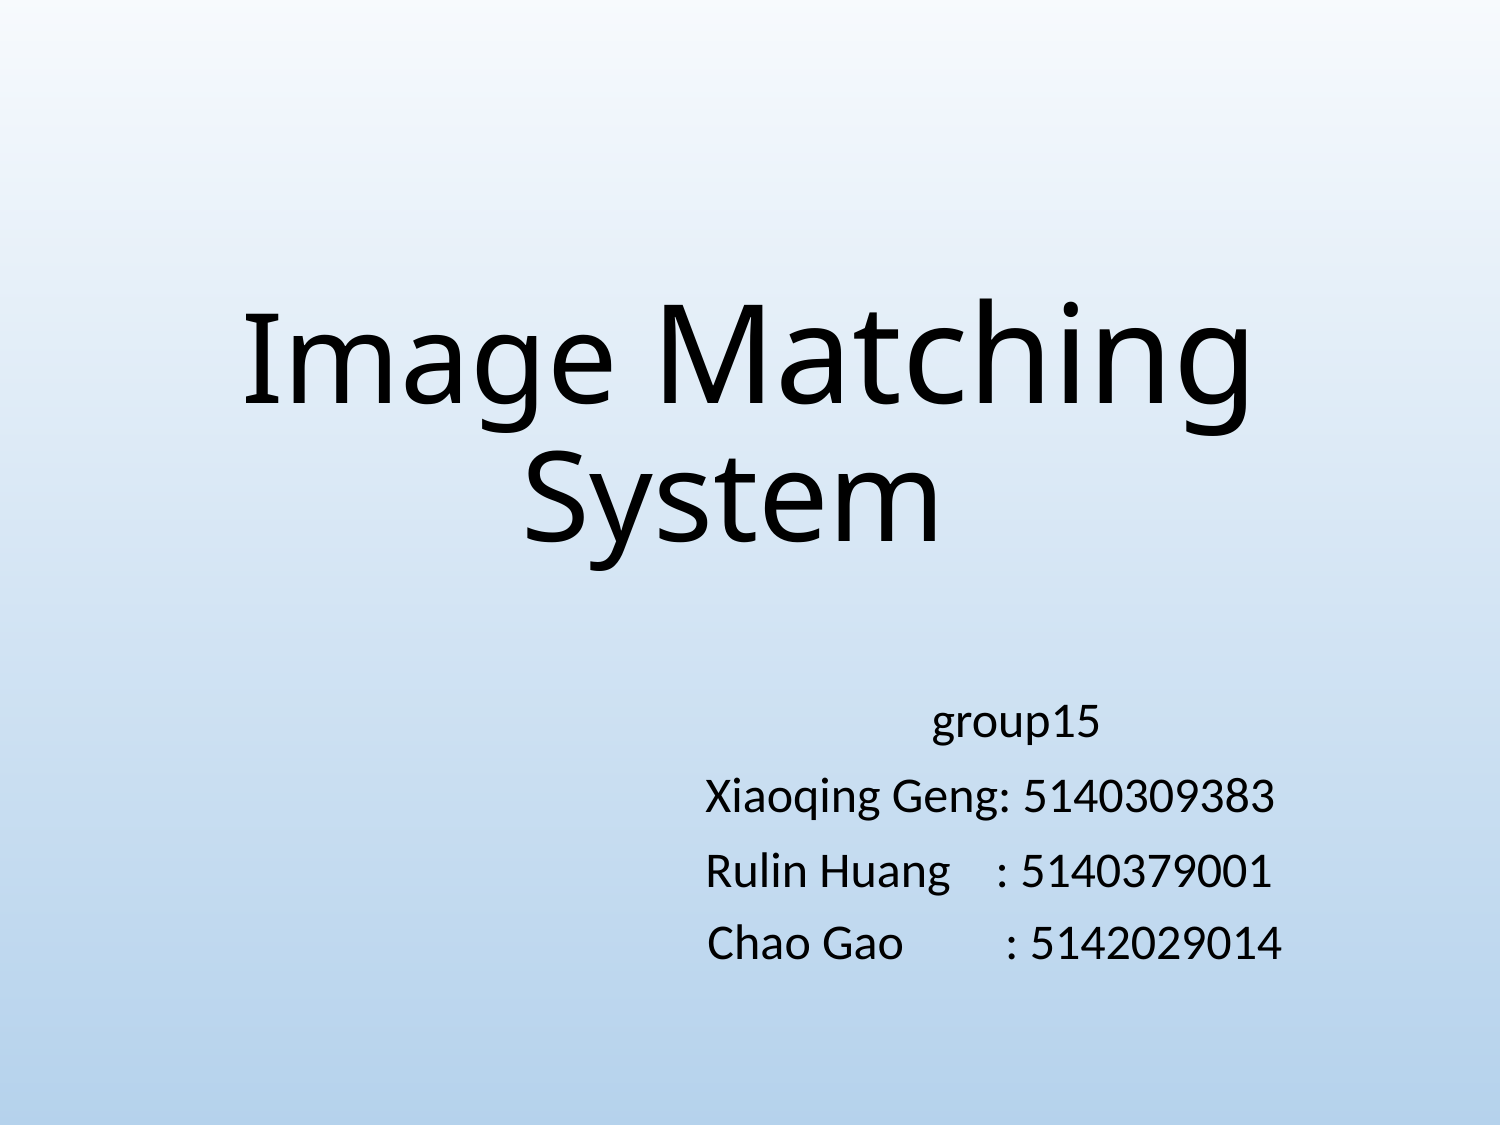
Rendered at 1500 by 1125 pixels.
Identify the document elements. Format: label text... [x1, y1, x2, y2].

text_box Chao Gao : 5142029014 [692, 902, 1298, 977]
subtitle group15 Xiaoqing Geng: 5140309383 Rulin Huang : 5140379001 [645, 687, 1388, 1031]
title Image Matching System [112, 184, 1388, 576]
